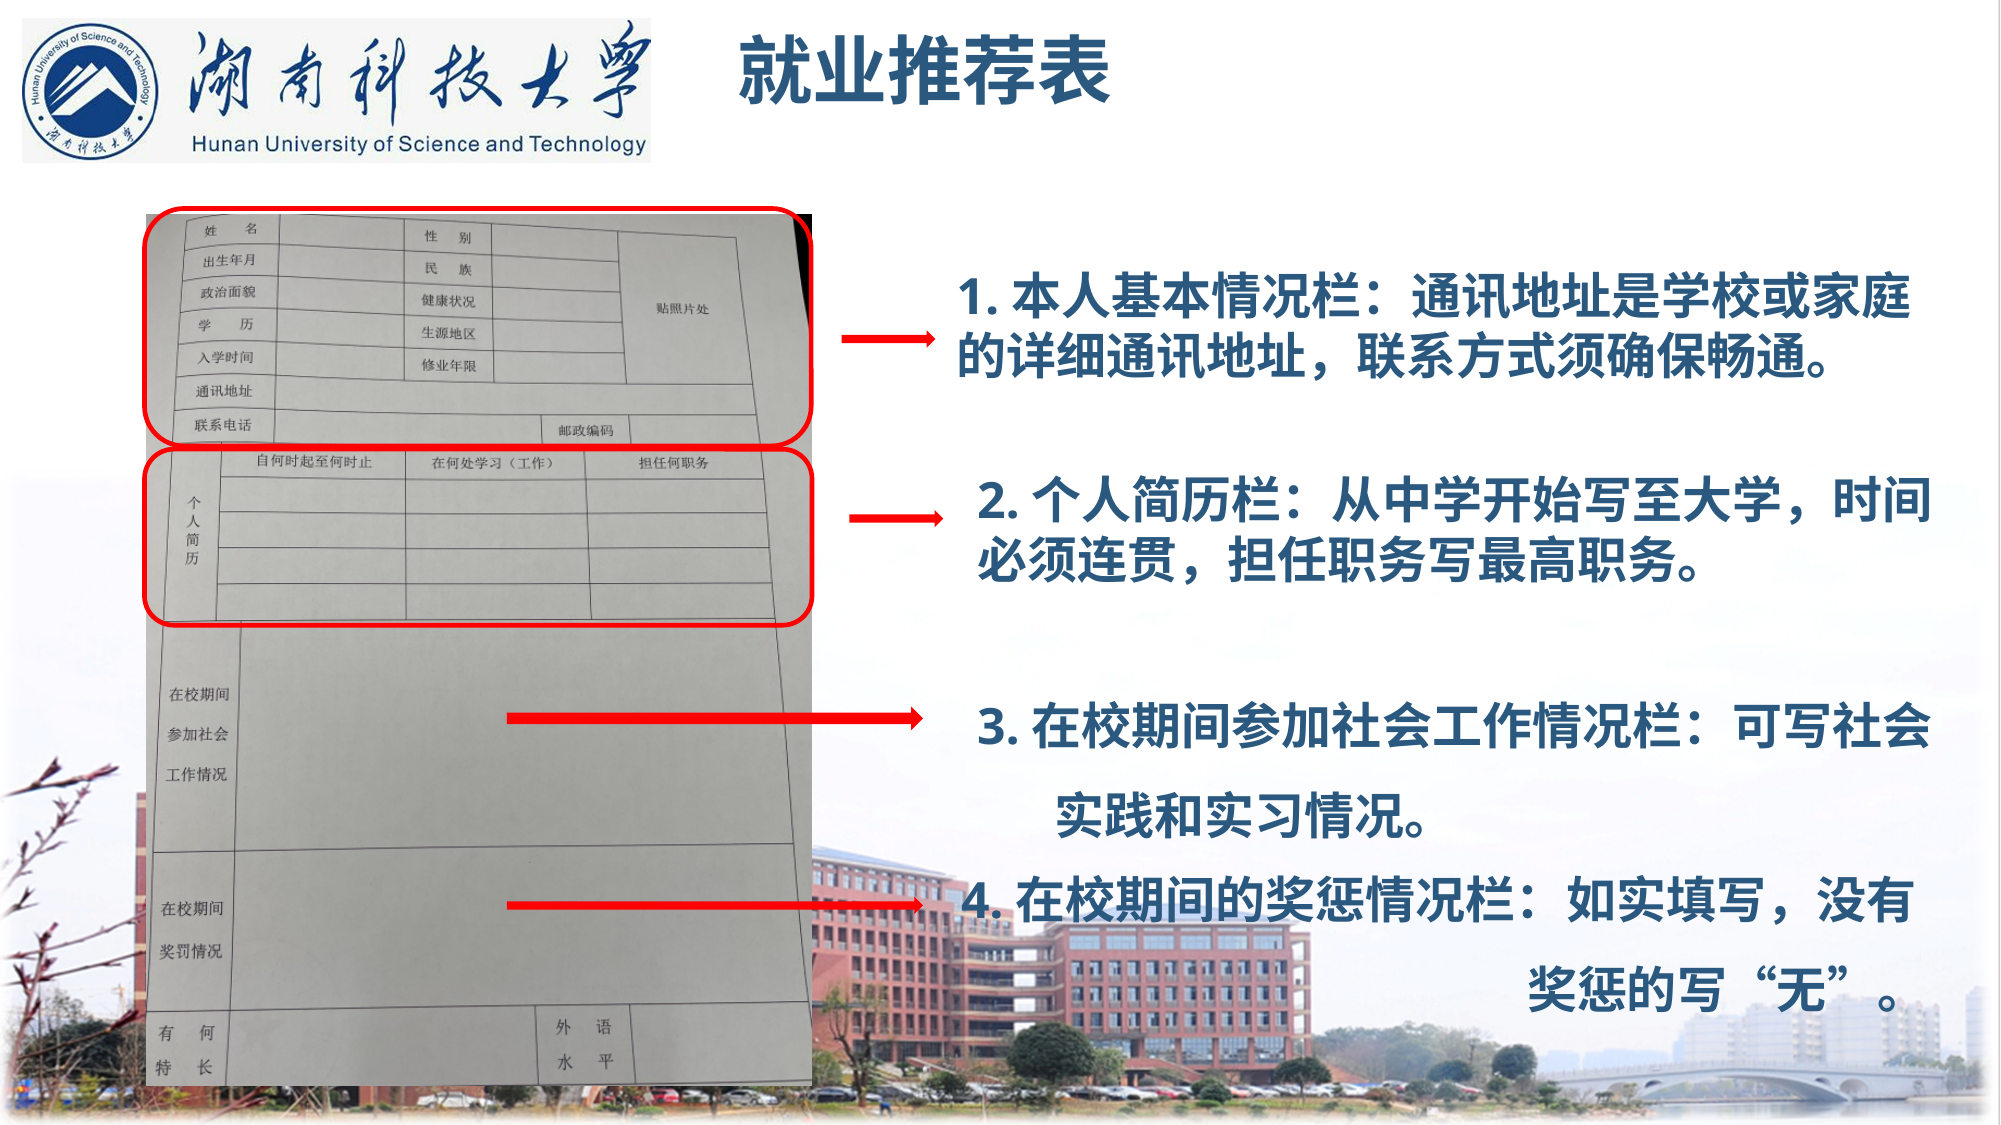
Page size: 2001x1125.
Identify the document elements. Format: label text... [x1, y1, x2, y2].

text_box [162, 207, 794, 214]
text_box 4.在校期间的奖惩情况栏：如实填写，没有 奖惩的写“无”。 [941, 830, 1942, 1026]
text_box 1.本人基本情况栏：通讯地址是学校或家庭的详细通讯地址，联系方式须确保畅通。 [941, 256, 1942, 392]
text_box 就业推荐表 [722, 33, 1860, 120]
text_box [812, 706, 924, 731]
picture [0, 0, 2001, 1125]
text_box [841, 330, 936, 348]
text_box [849, 509, 944, 528]
text_box 2.个人简历栏：从中学开始写至大学，时间必须连贯，担任职务写最高职务。 [962, 461, 1963, 597]
text_box 3.在校期间参加社会工作情况栏：可写社会实践和实习情况。 [962, 657, 1963, 853]
text_box [812, 896, 924, 915]
